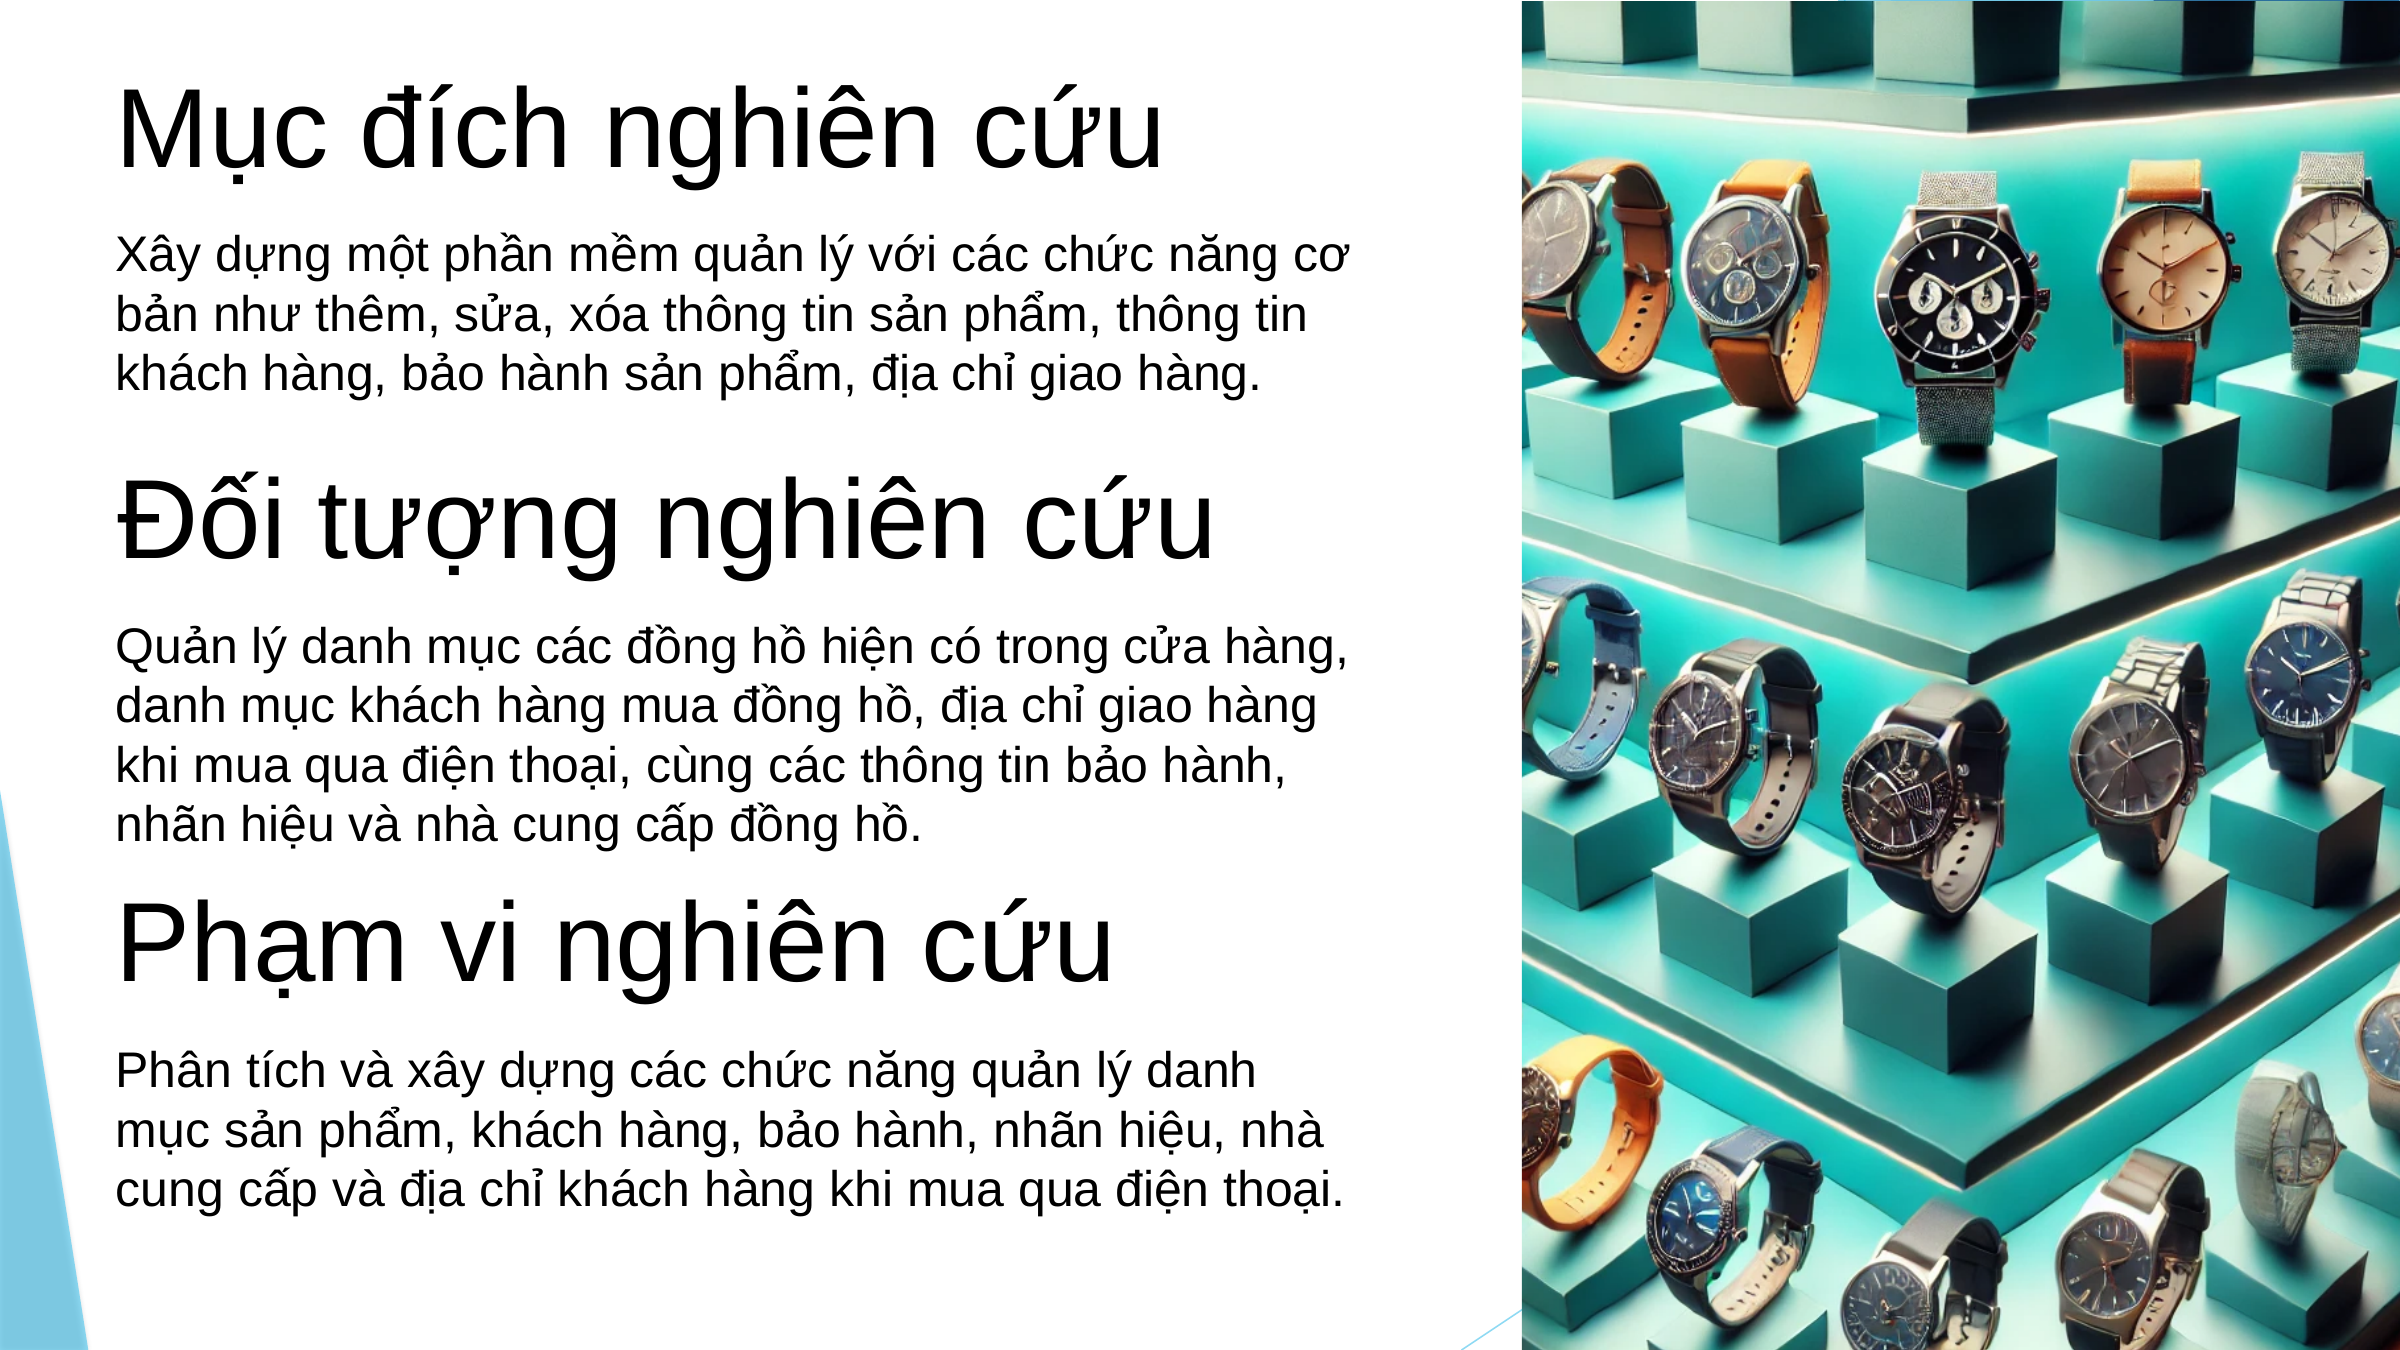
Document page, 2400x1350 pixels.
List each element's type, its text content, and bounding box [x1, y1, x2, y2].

text_box Phạm vi nghiên cứu [115, 888, 1047, 1005]
text_box Mục đích nghiên cứu [115, 73, 1097, 191]
text_box Phân tích và xây dựng các chức năng quản lý danh mục sản phẩm, khách hàng, bảo hành, nhãn hiệu, nhà cung cấp và địa chỉ khách hàng khi mua qua điện thoại. [115, 1038, 1356, 1217]
text_box Quản lý danh mục các đồng hồ hiện có trong cửa hàng, danh mục khách hàng mua đồng hồ, địa chỉ giao hàng khi mua qua điện thoại, cùng các thông tin bảo hành, nhãn hiệu và nhà cung cấp đồng hồ. [115, 614, 1356, 868]
picture [1521, 0, 2400, 1350]
text_box Xây dựng một phần mềm quản lý với các chức năng cơ bản như thêm, sửa, xóa thông tin sản phẩm, thông tin khách hàng, bảo hành sản phẩm, địa chỉ giao hàng. [115, 222, 1372, 411]
text_box Đối tượng nghiên cứu [117, 465, 1132, 582]
